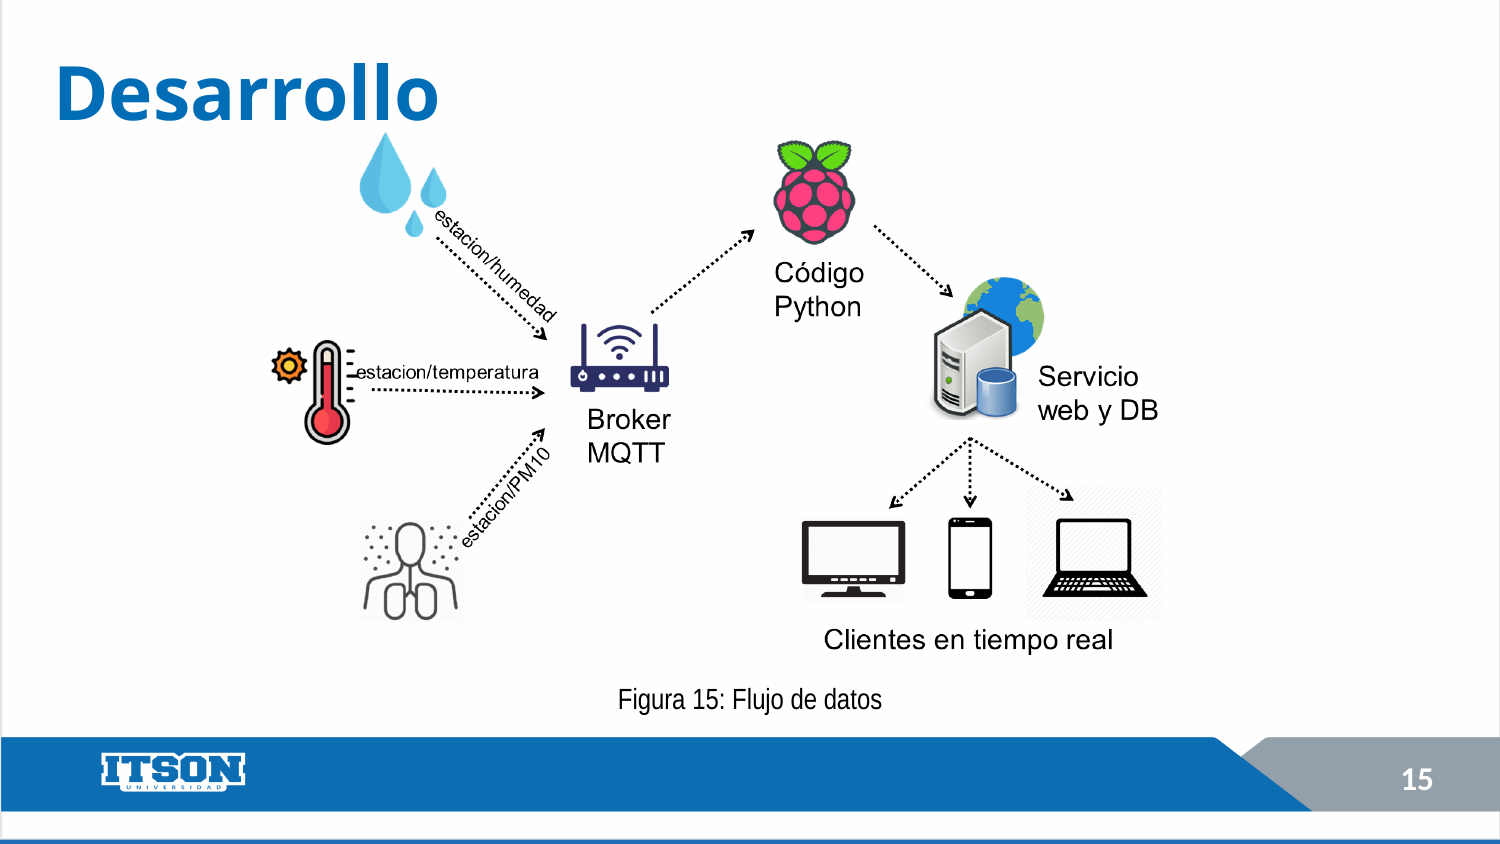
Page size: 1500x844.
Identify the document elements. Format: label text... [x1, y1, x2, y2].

picture [0, 0, 1500, 844]
title Desarrollo [38, 25, 1449, 167]
text_box Figura 15: Flujo de datos [533, 673, 967, 723]
slide_number 15 [1111, 754, 1449, 800]
